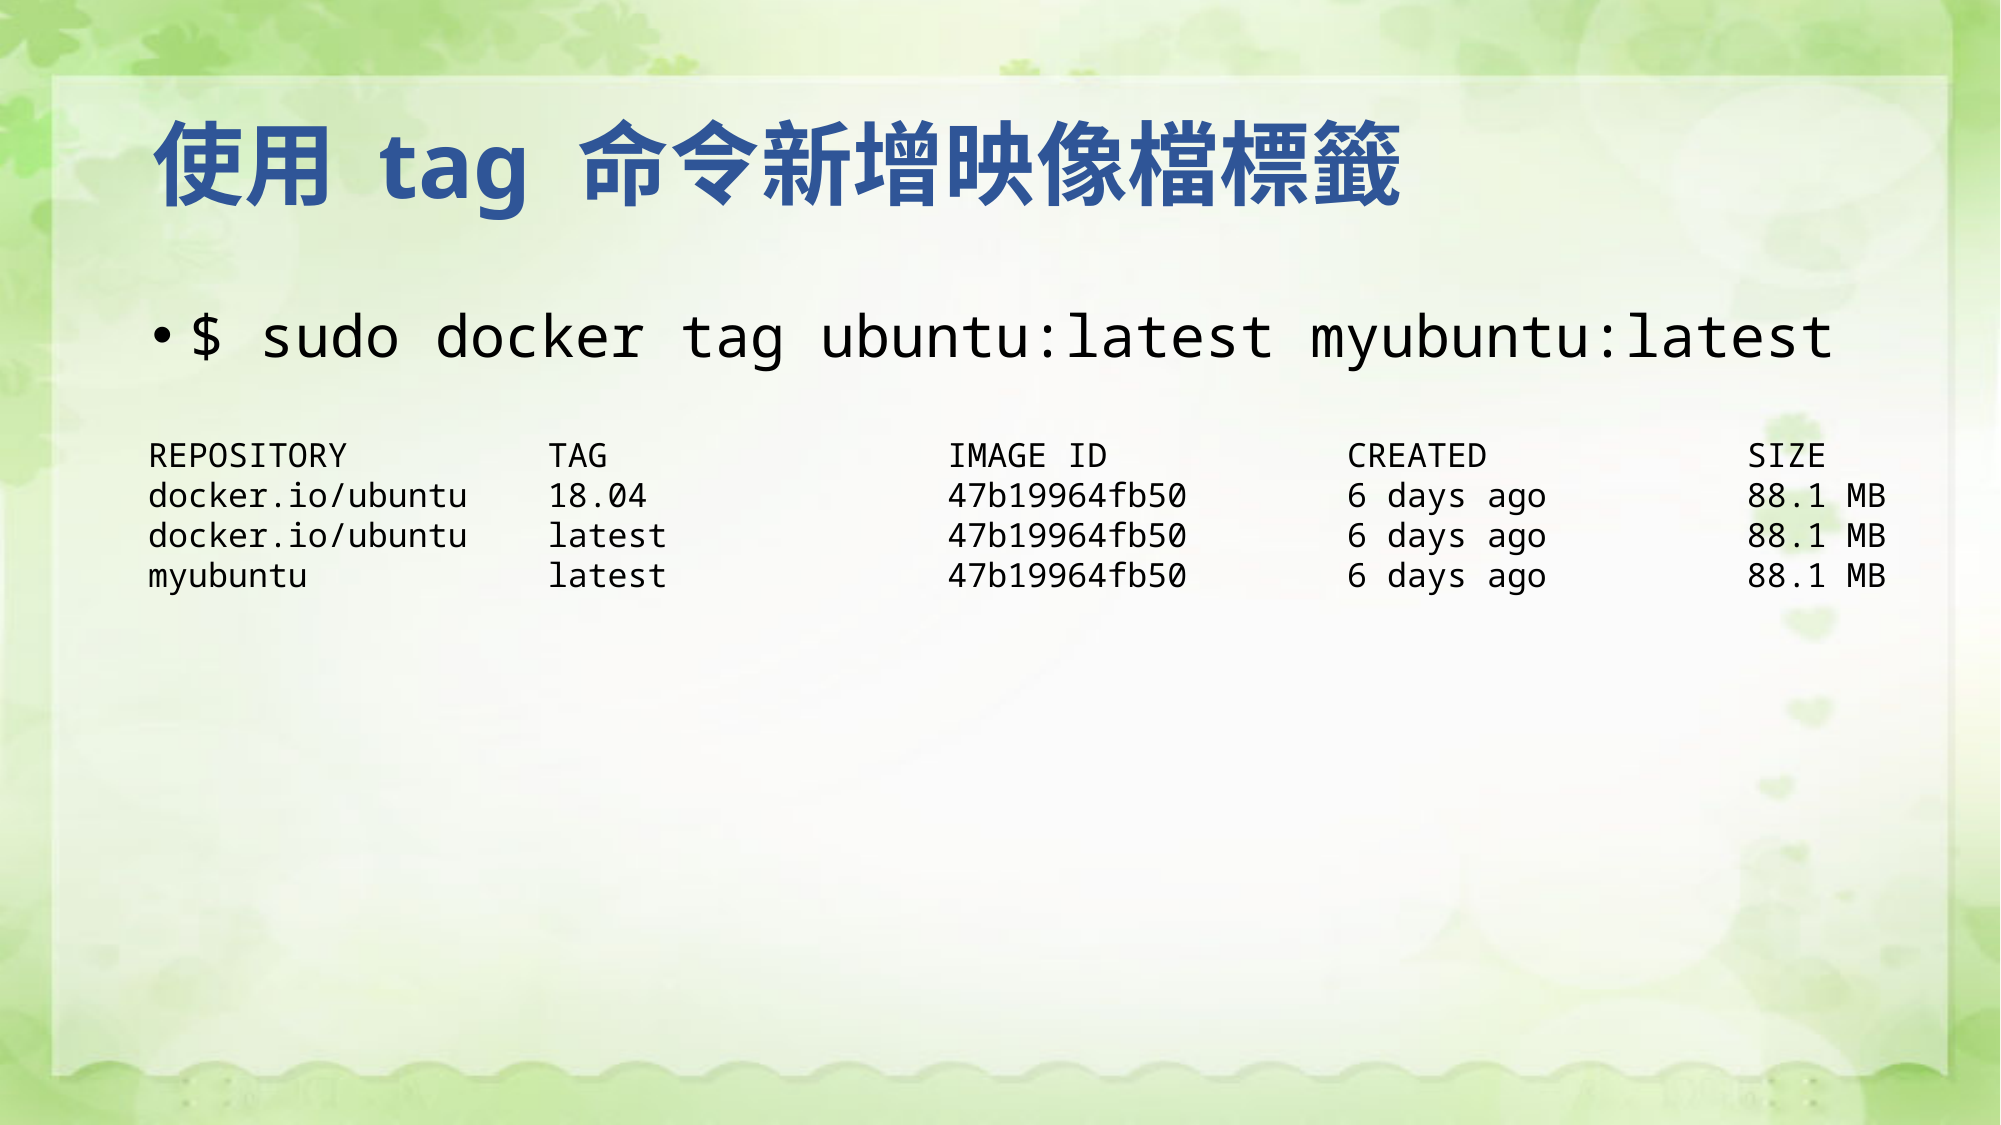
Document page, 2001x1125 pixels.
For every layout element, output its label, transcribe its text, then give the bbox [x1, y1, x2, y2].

text_box REPOSITORY TAG IMAGE ID CREATED SIZE docker.io/ubuntu 18.04 47b19964fb50 6 days ago 88.1 MB docker.io/ubuntu latest 47b19964fb50 6 days ago 88.1 MB myubuntu latest 47b19964fb50 6 days ago 88.1 MB [133, 426, 1904, 641]
title 使用 tag 命令新增映像檔標籤 [137, 59, 1863, 278]
list $ sudo docker tag ubuntu:latest myubuntu:latest [137, 641, 1863, 1014]
picture [0, 0, 2001, 1125]
list $ sudo docker tag ubuntu:latest myubuntu:latest [137, 299, 1863, 426]
